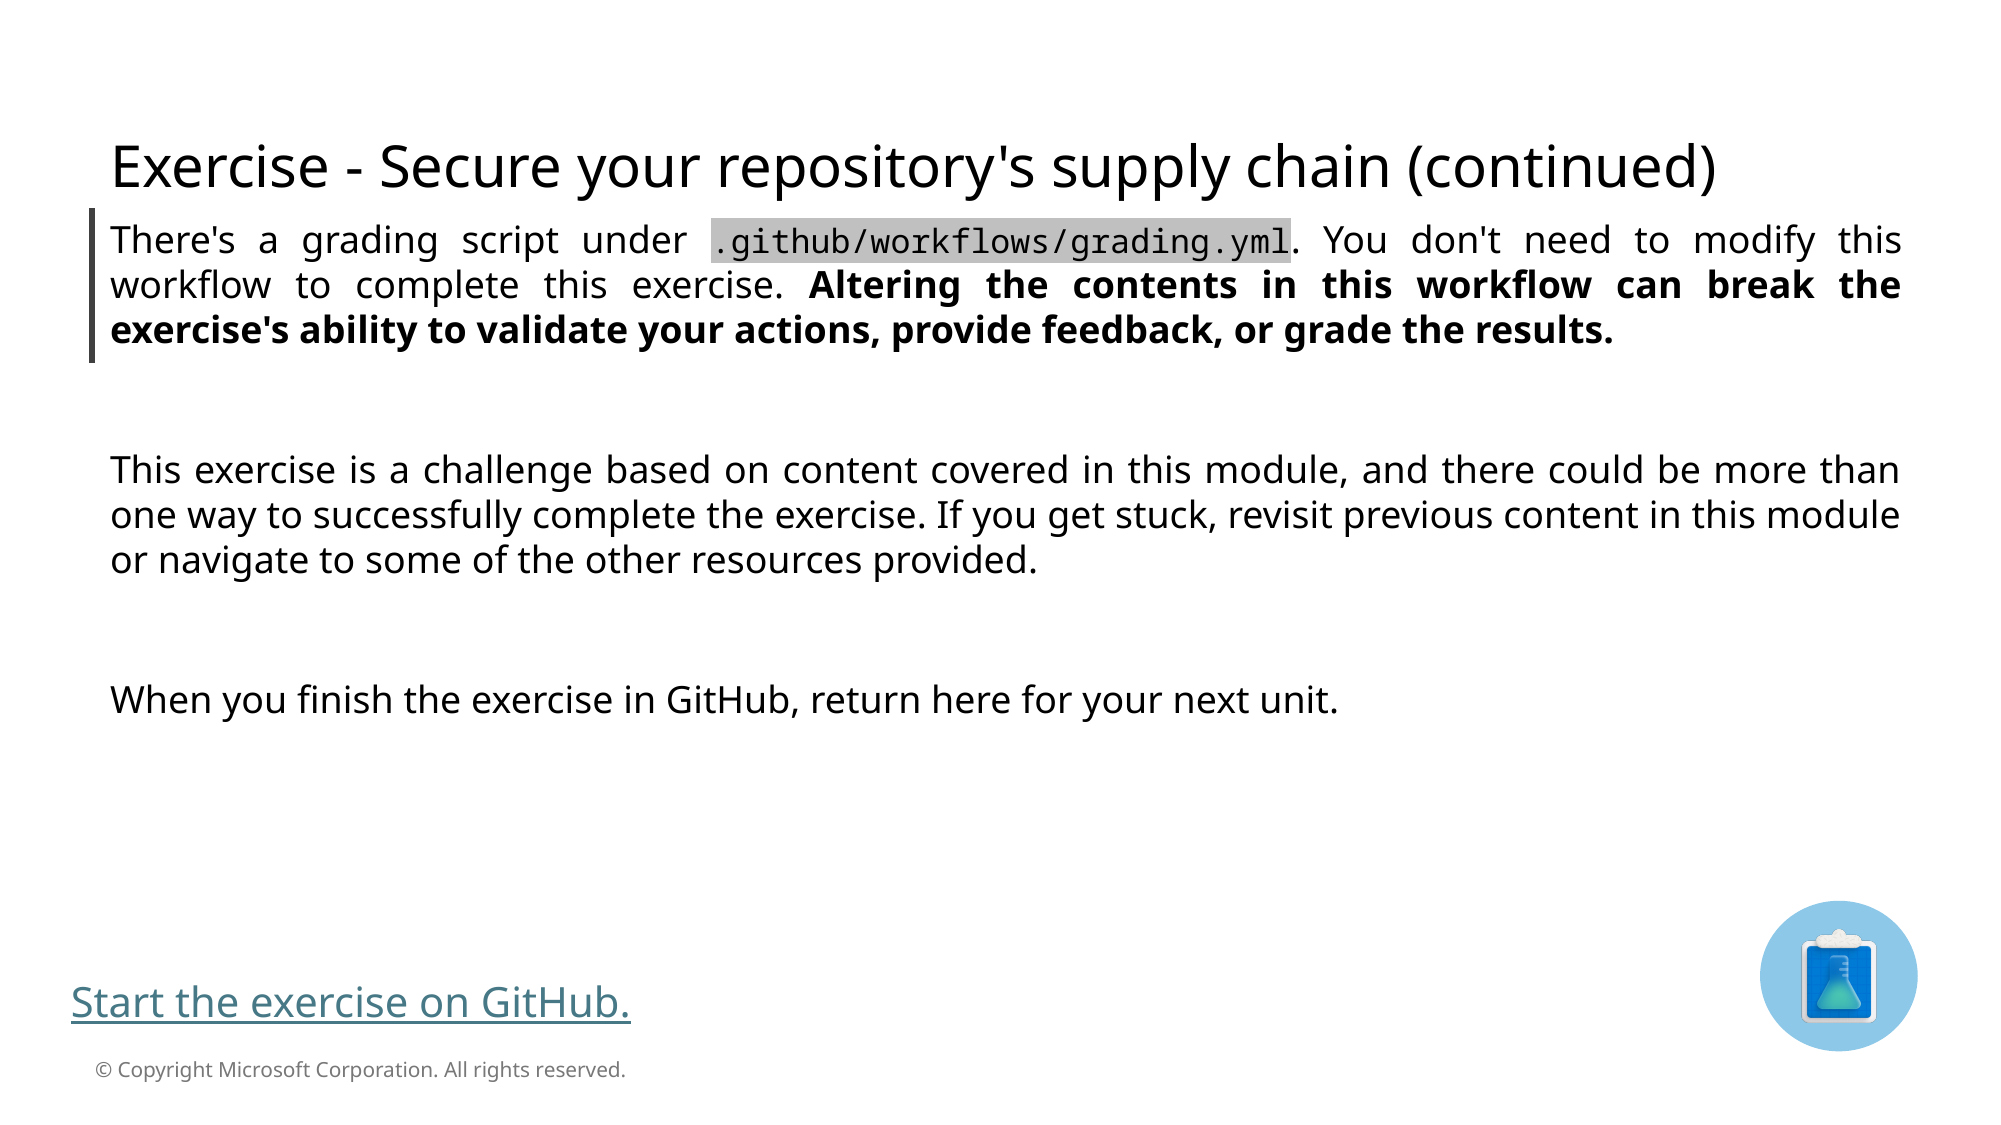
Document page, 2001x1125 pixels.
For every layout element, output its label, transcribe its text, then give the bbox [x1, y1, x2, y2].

text_box Start the exercise on GitHub. [70, 976, 632, 1034]
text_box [1759, 900, 1919, 1052]
title Exercise - Secure your repository's supply chain (continued) [95, 128, 1761, 208]
list There's a grading script under .github/workflows/grading.yml. You don't need to modify this workflow to complete this exercise. Altering the contents in this workflow can break the exercise's ability to validate your actions, provide feedback, or grade the results. This exercise is a challenge based on content covered in this module, and there could be more than one way to successfully complete the exercise. If you get stuck, revisit previous content in this module or navigate to some of the other resources provided. When you finish the exercise in GitHub, return here for your next unit. [95, 208, 1918, 613]
footer © Copyright Microsoft Corporation. All rights reserved. [95, 1053, 776, 1086]
